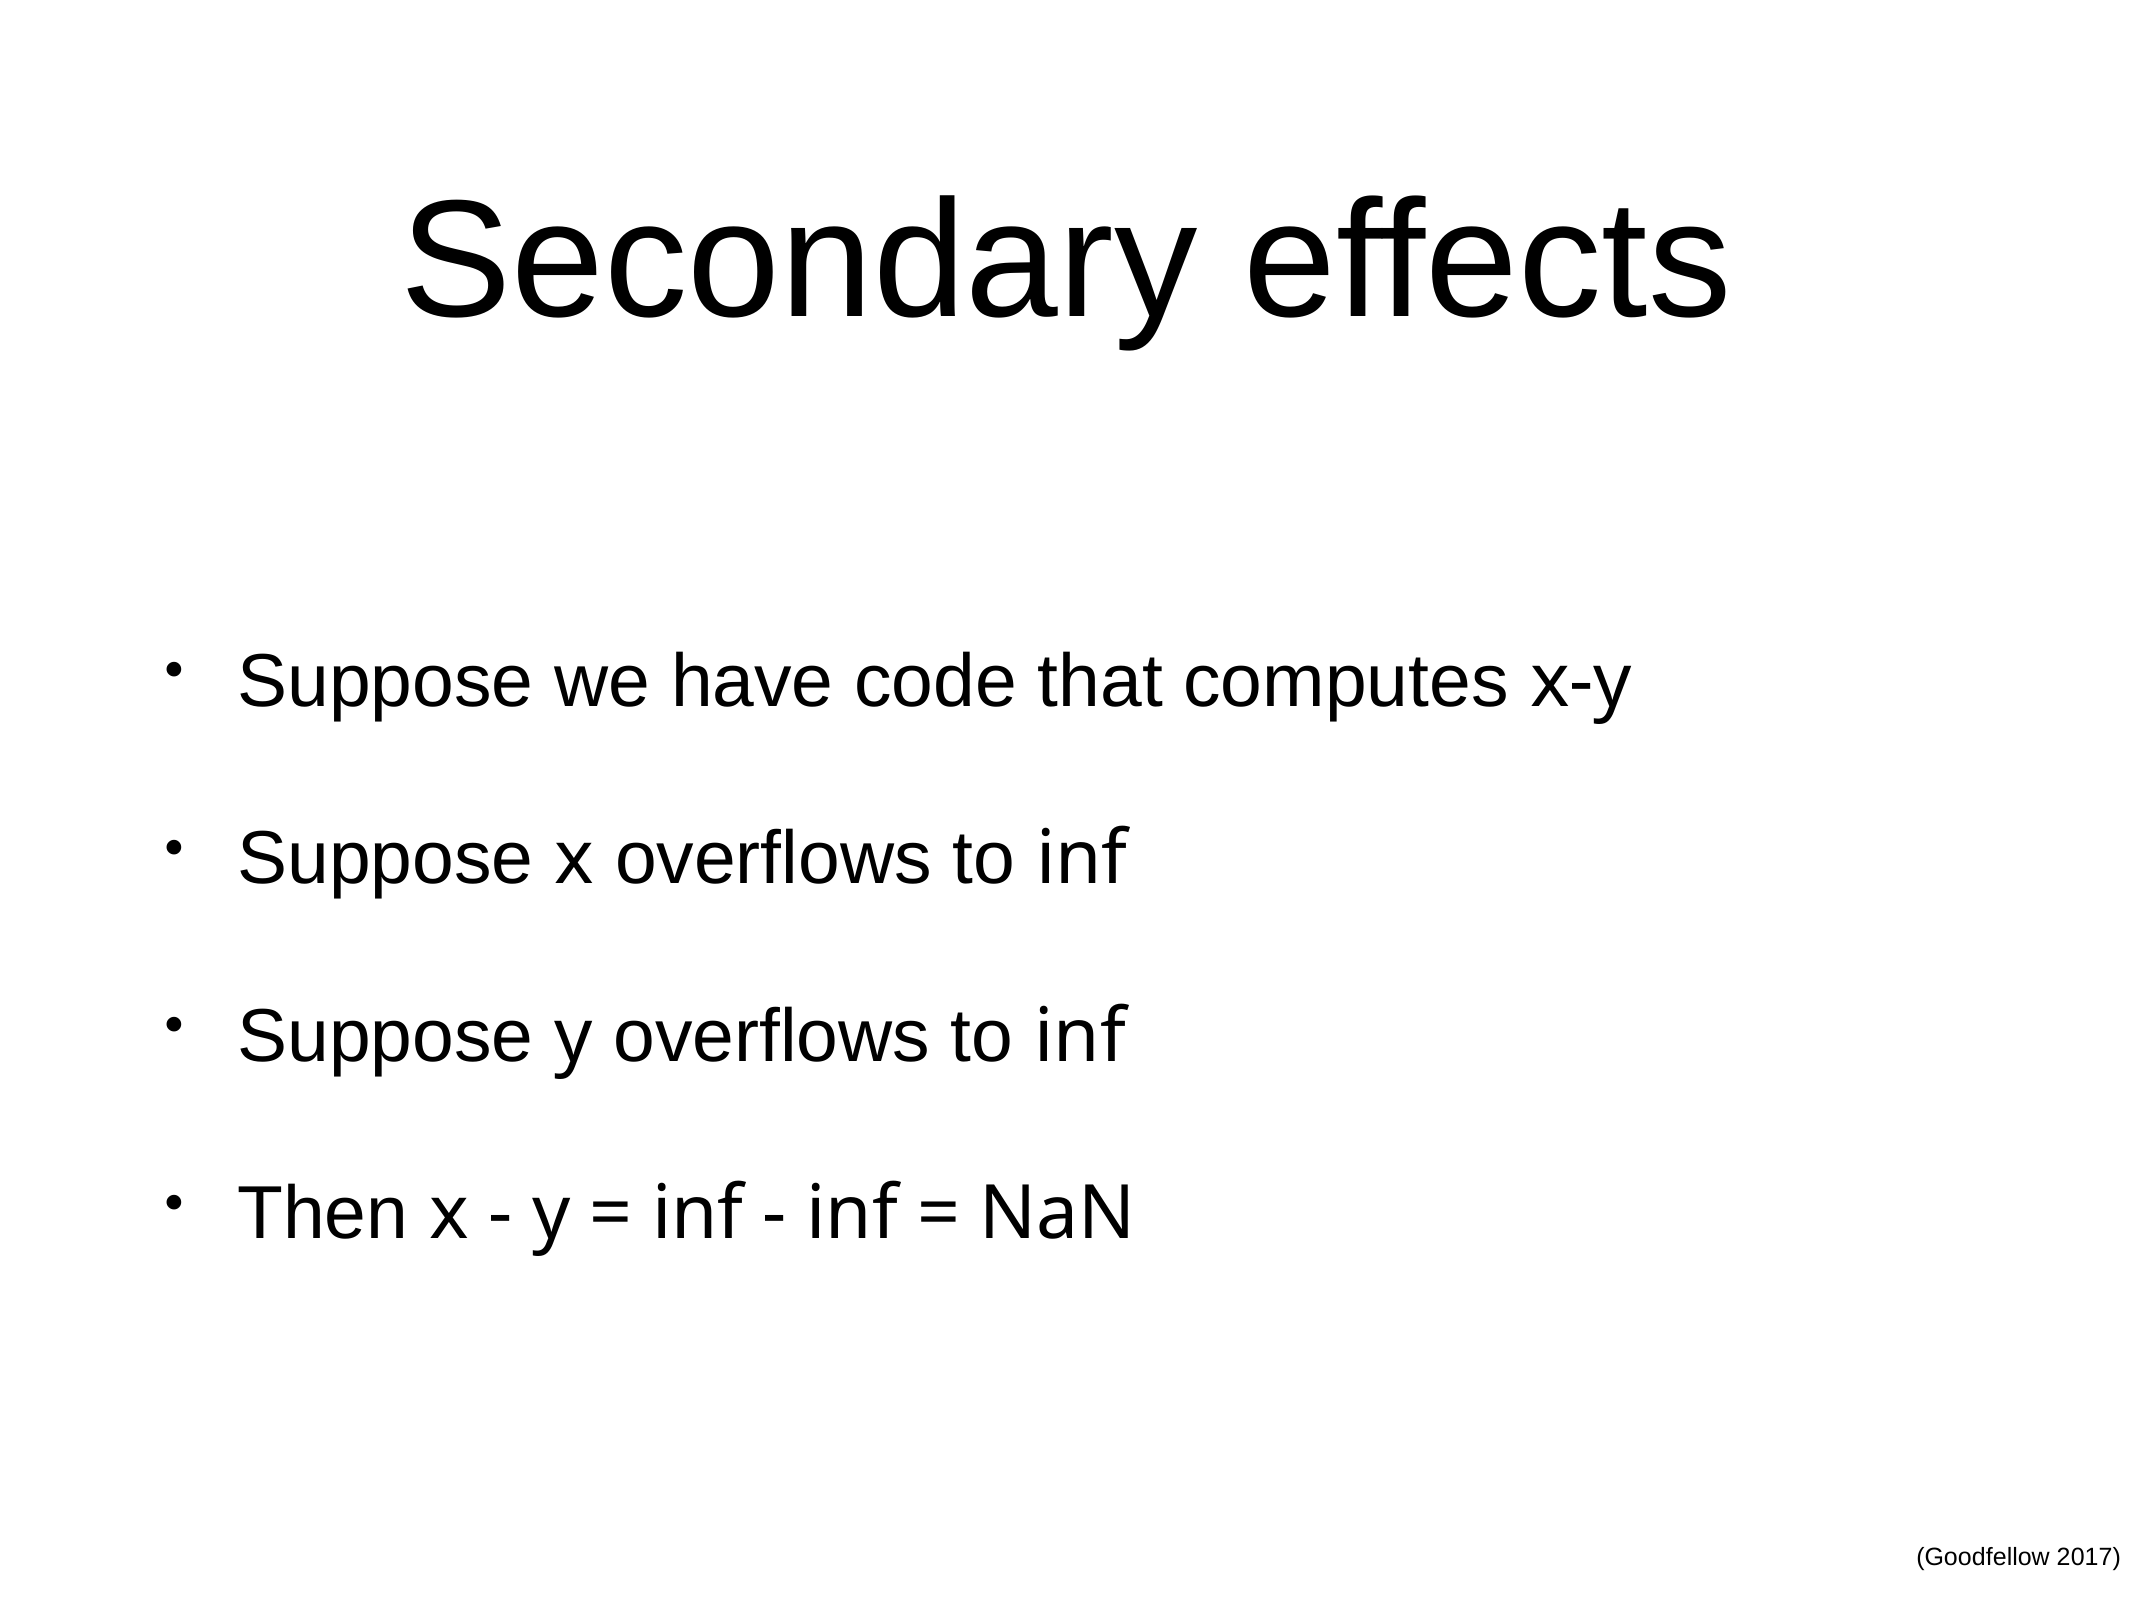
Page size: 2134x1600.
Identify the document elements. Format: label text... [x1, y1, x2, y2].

title Secondary effects [155, 72, 1978, 426]
list Suppose we have code that computes x-y Suppose x overflows to inf Suppose y overflows to inf Then x - y = inf - inf = NaN [155, 426, 1978, 1459]
